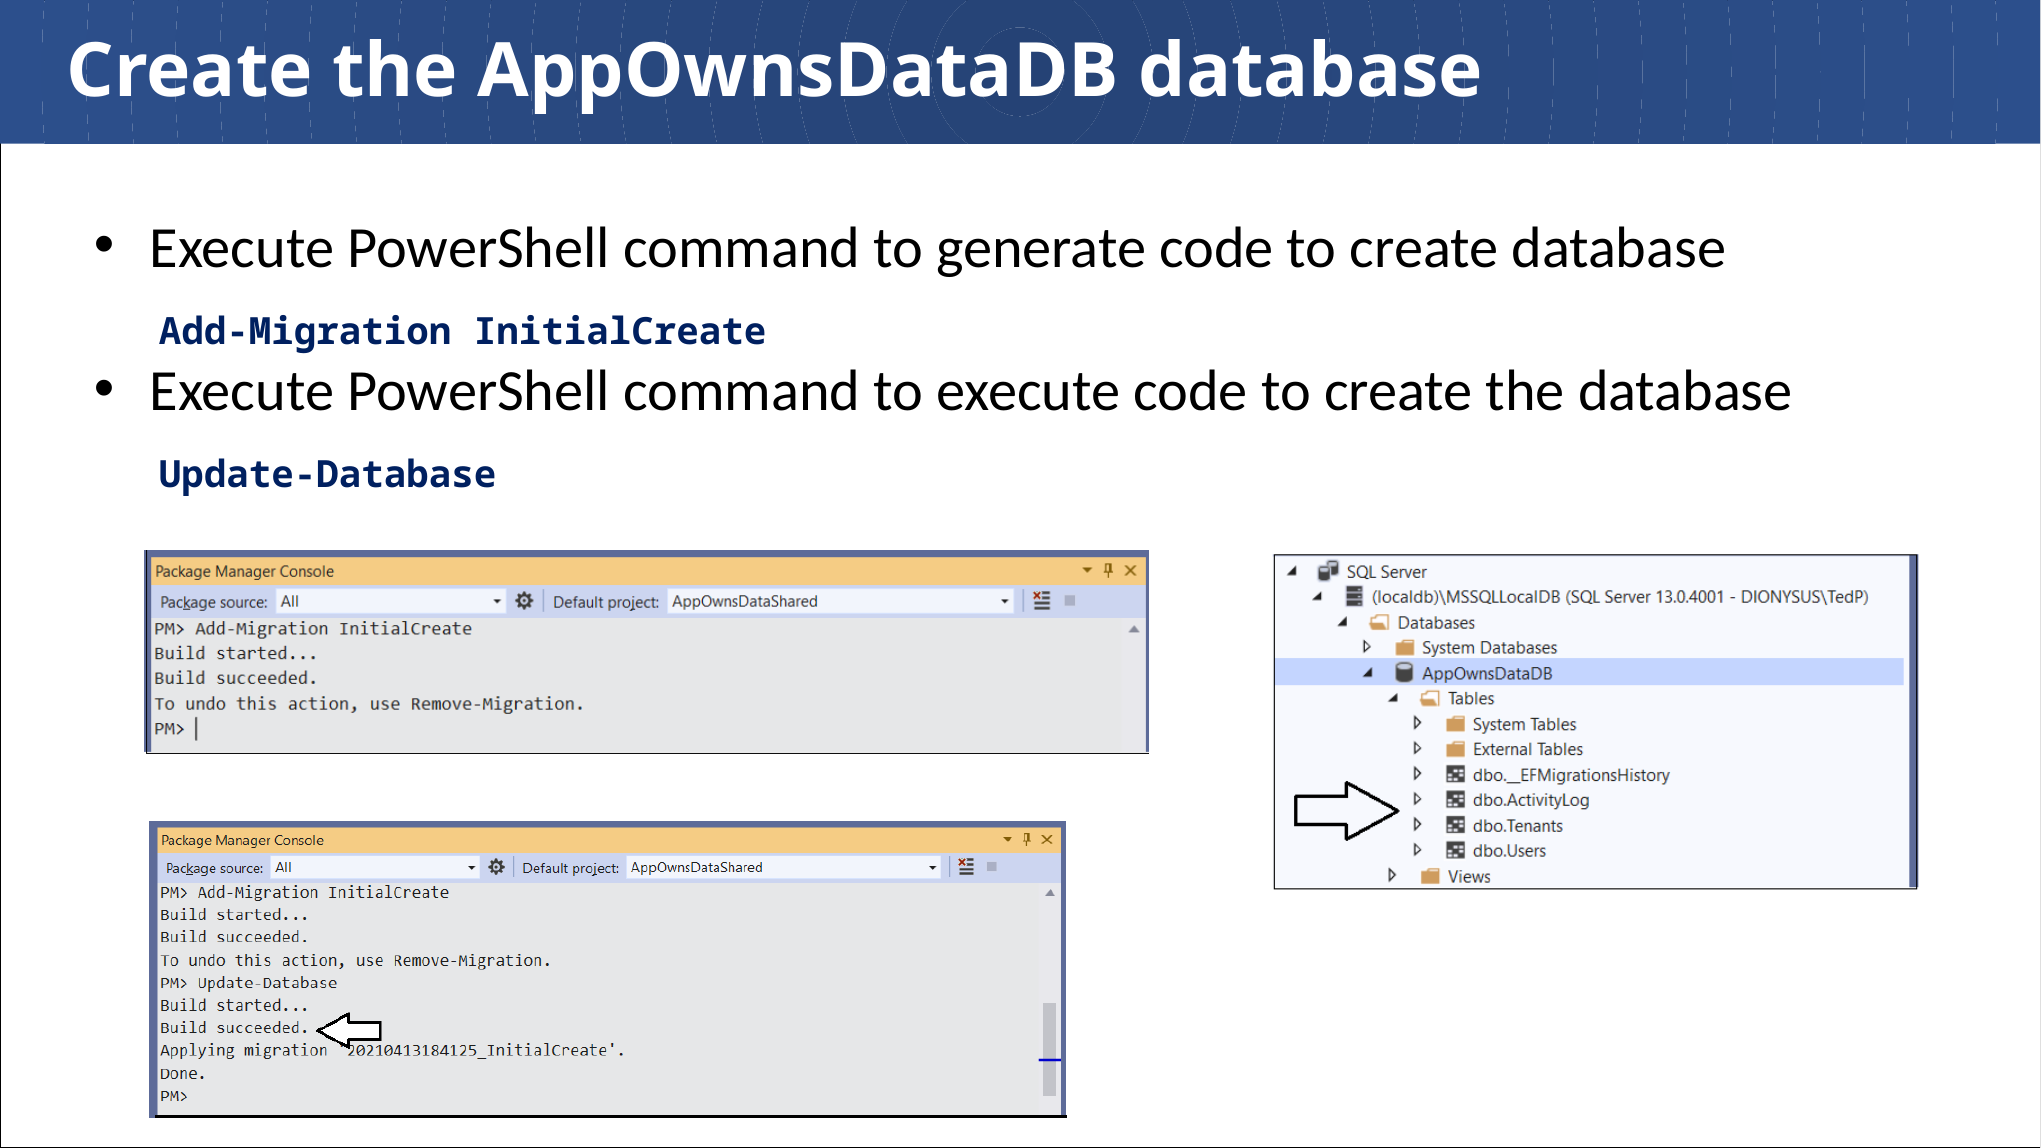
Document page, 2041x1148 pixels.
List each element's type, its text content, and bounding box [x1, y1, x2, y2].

list Execute PowerShell command to generate code to create database Add-Migration InitialCreate Execute PowerShell command to execute code to create the database Update-Database [79, 201, 1988, 515]
title Create the AppOwnsDataDB database [51, 31, 1988, 113]
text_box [144, 550, 1149, 1127]
picture [1257, 543, 1934, 903]
